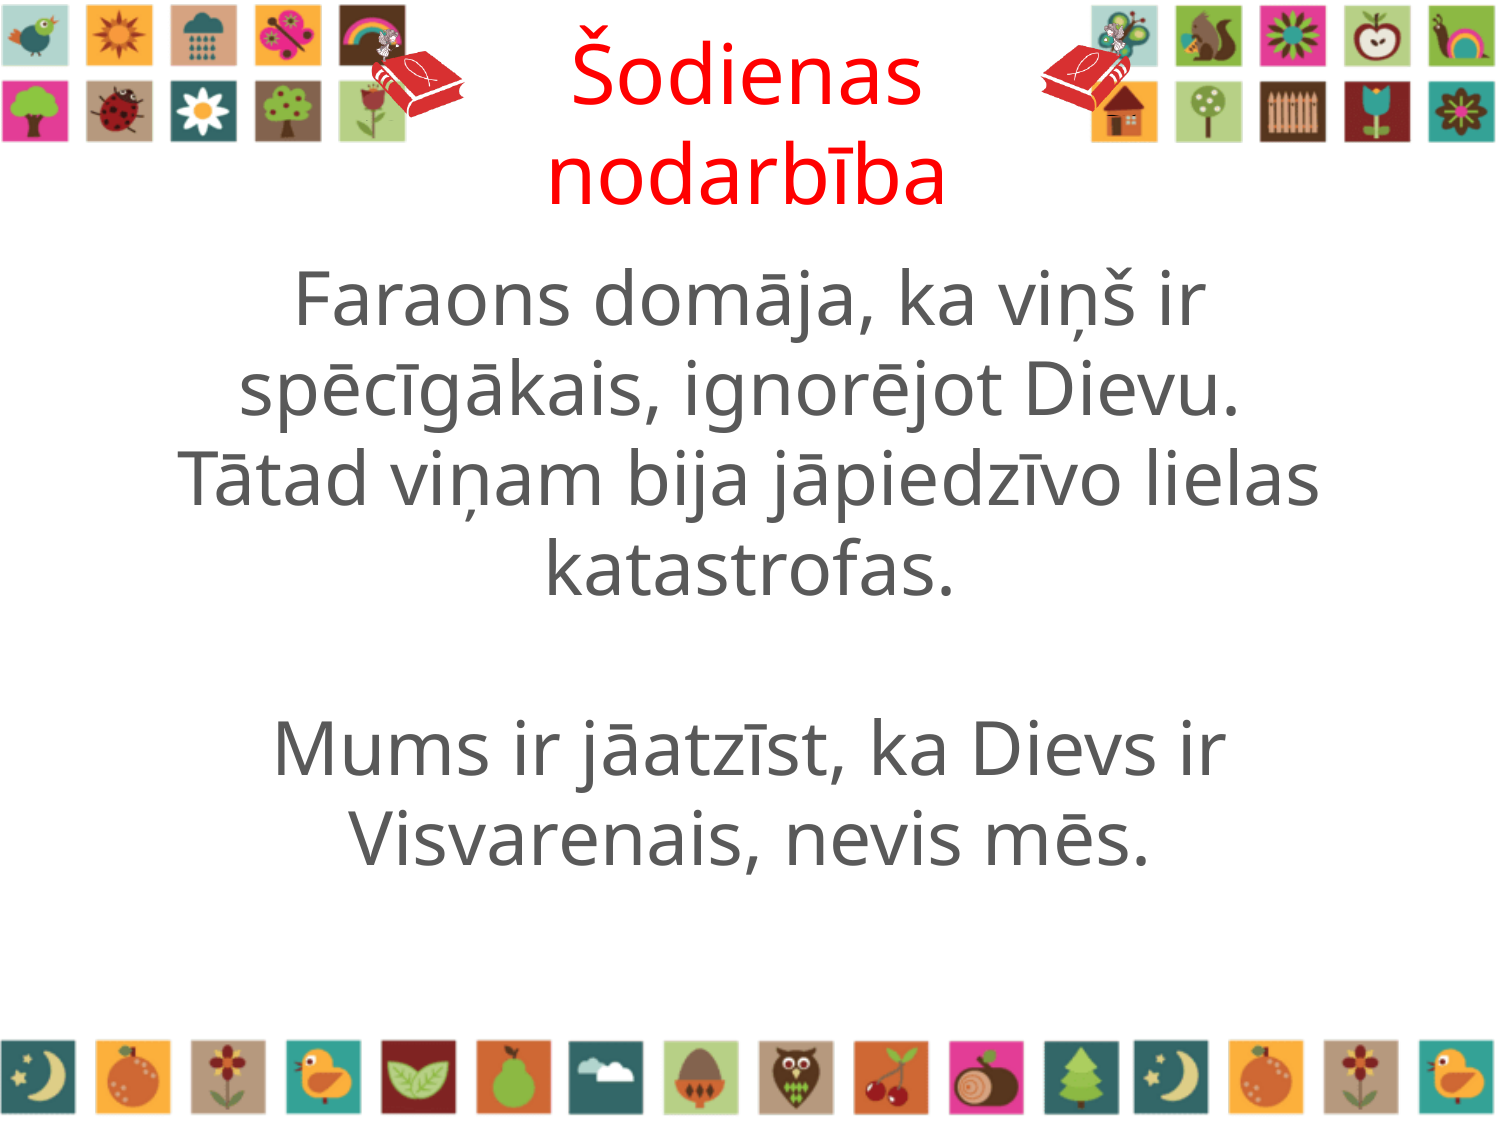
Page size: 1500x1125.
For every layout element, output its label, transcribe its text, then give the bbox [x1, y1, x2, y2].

text_box Šodienas nodarbība [414, 13, 1080, 229]
text_box Faraons domāja, ka viņš ir spēcīgākais, ignorējot Dievu. Tātad viņam bija jāpiedzīvo lielas katastrofas. Mums ir jāatzīst, ka Dievs ir Visvarenais, nevis mēs. [76, 243, 1424, 889]
picture [1008, 3, 1500, 150]
picture [0, 3, 497, 150]
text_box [0, 1028, 1500, 1118]
